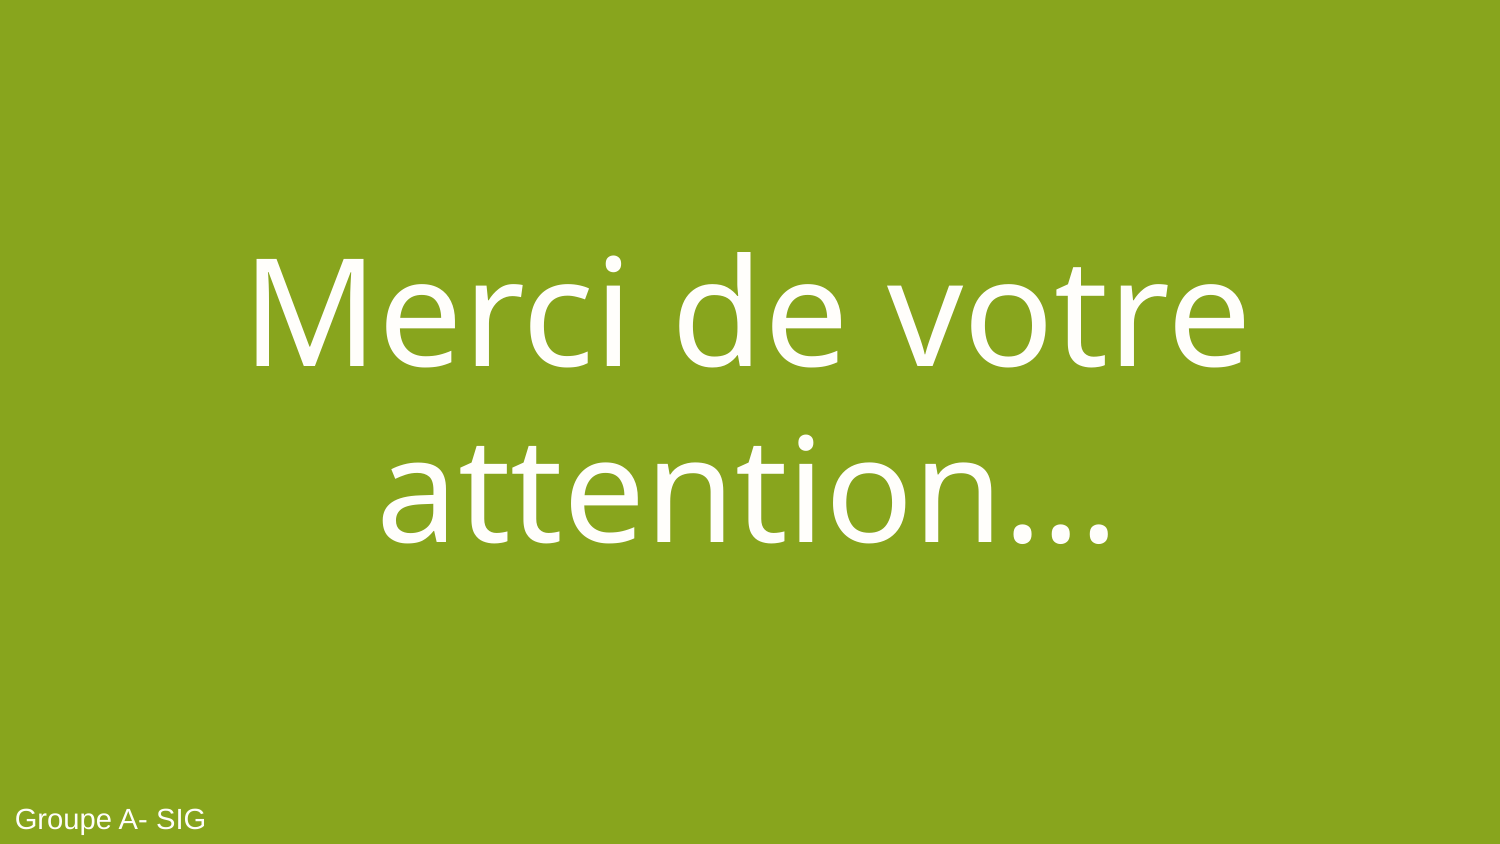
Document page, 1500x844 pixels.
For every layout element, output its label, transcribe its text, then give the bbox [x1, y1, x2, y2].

text_box Groupe A- SIG [0, 793, 279, 843]
title Merci de votre attention… [98, 281, 1398, 507]
